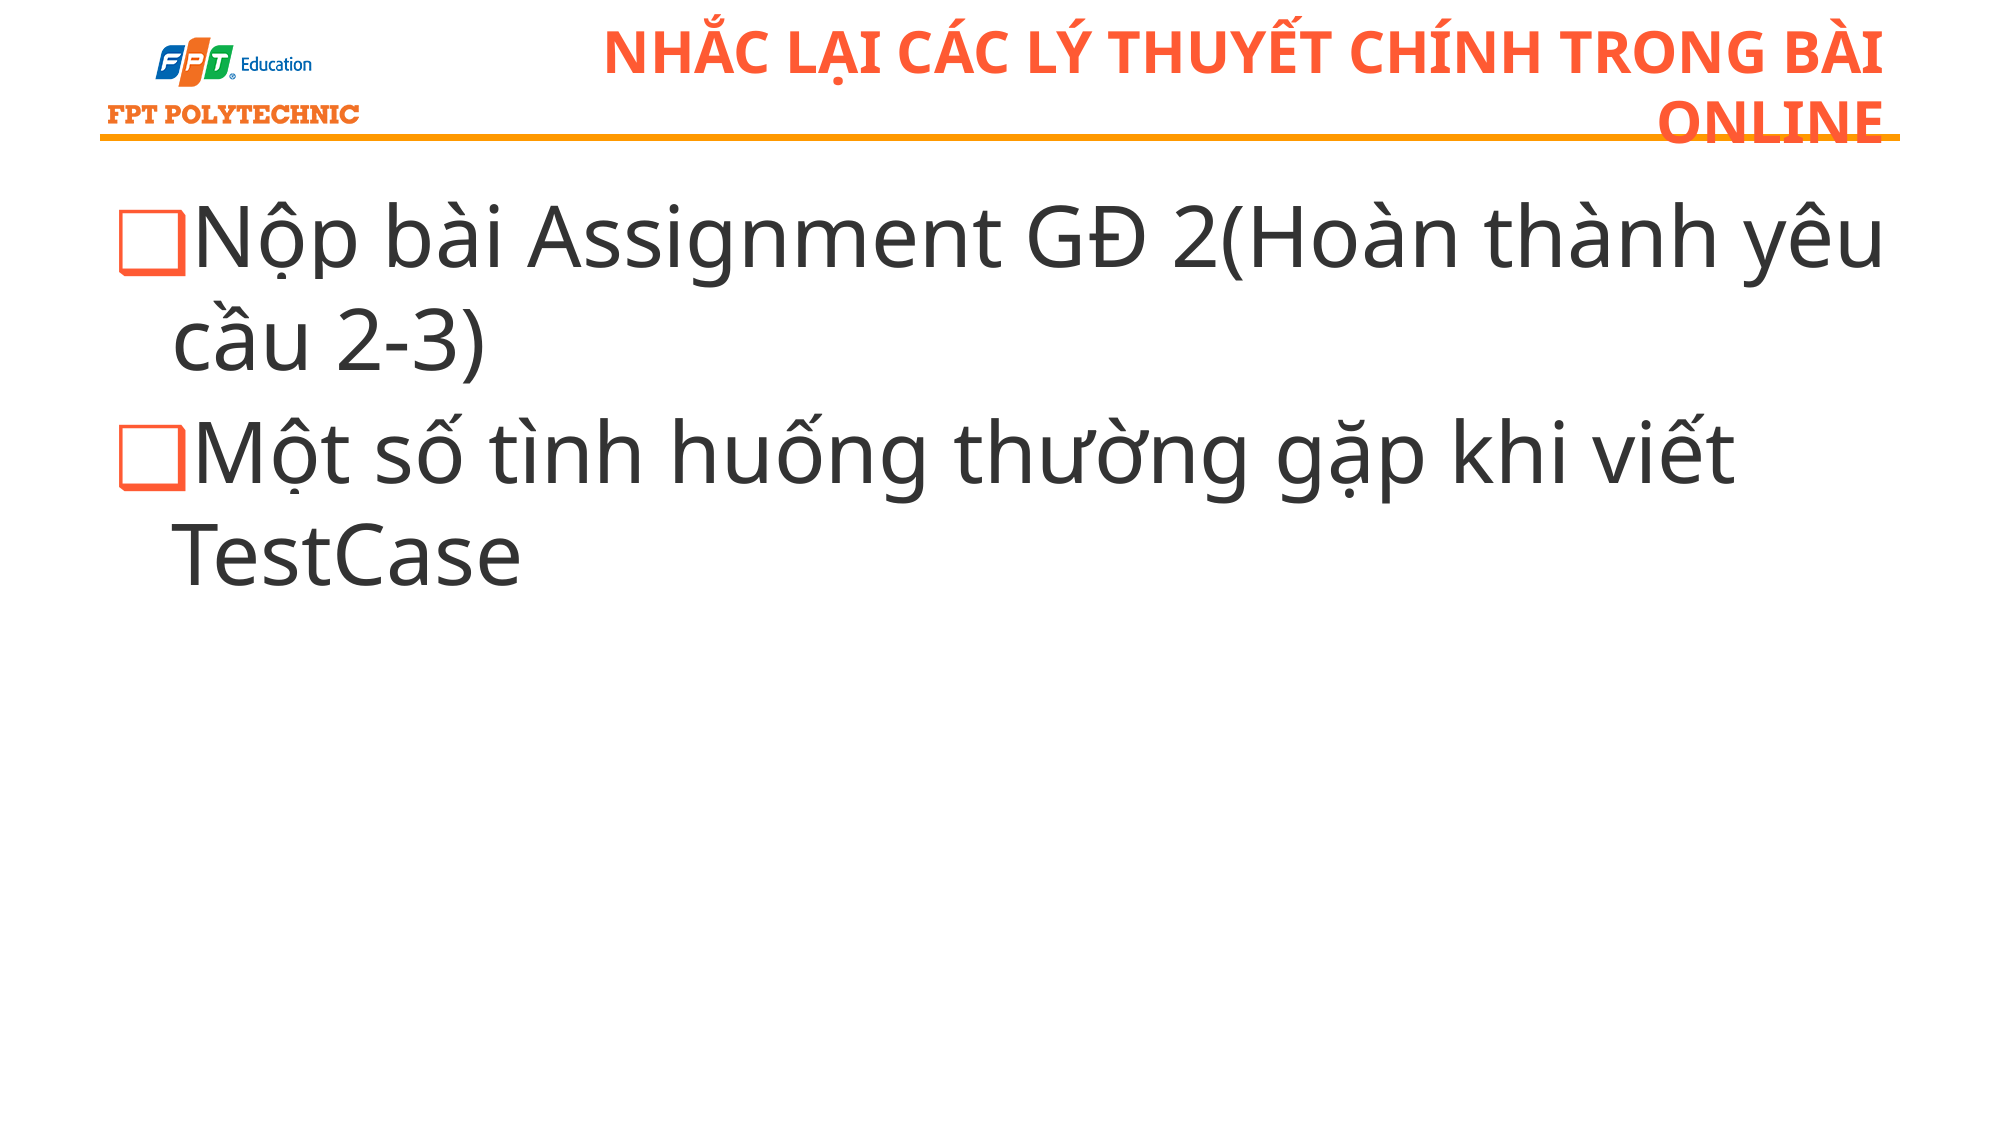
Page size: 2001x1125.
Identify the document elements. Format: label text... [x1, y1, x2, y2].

picture [99, 135, 367, 143]
title Nhắc lại các lý thuyết chính trong bài online [366, 45, 1900, 125]
list Nộp bài Assignment GĐ 2(Hoàn thành yêu cầu 2-3) Một số tình huống thường gặp khi viết TestCase [99, 174, 1966, 1125]
picture [99, 25, 367, 134]
